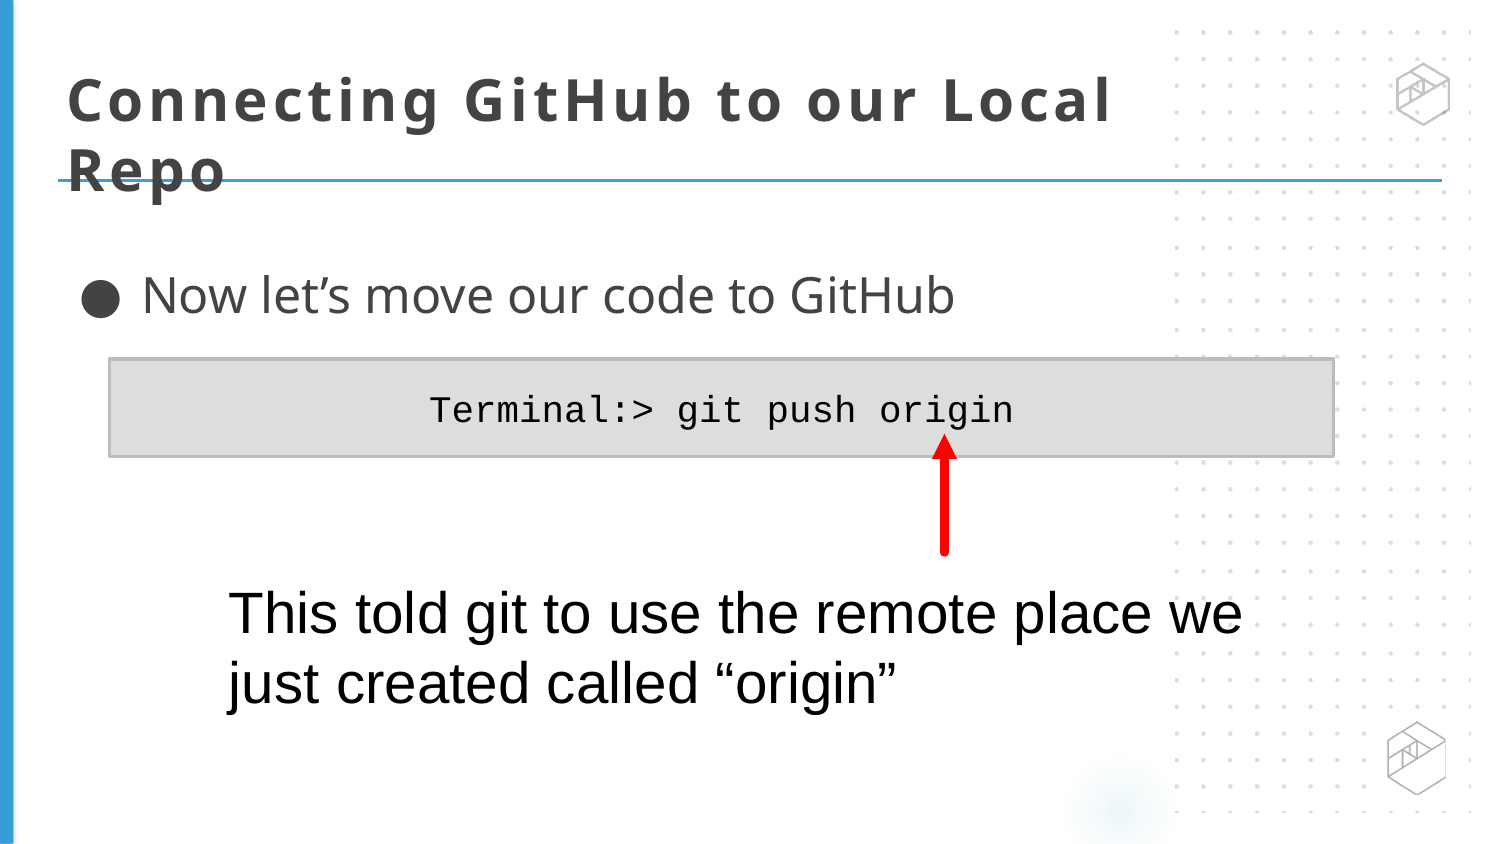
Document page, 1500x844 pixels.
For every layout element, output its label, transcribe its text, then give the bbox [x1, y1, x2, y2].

text_box Terminal:> git push origin [108, 357, 1335, 458]
text_box This told git to use the remote place we just created called “origin” [214, 567, 1286, 723]
list Now let’s move our code to GitHub [51, 239, 1449, 675]
picture [1396, 62, 1451, 126]
picture [1058, 750, 1181, 844]
text_box Connecting GitHub to our Local Repo [51, 48, 1265, 142]
